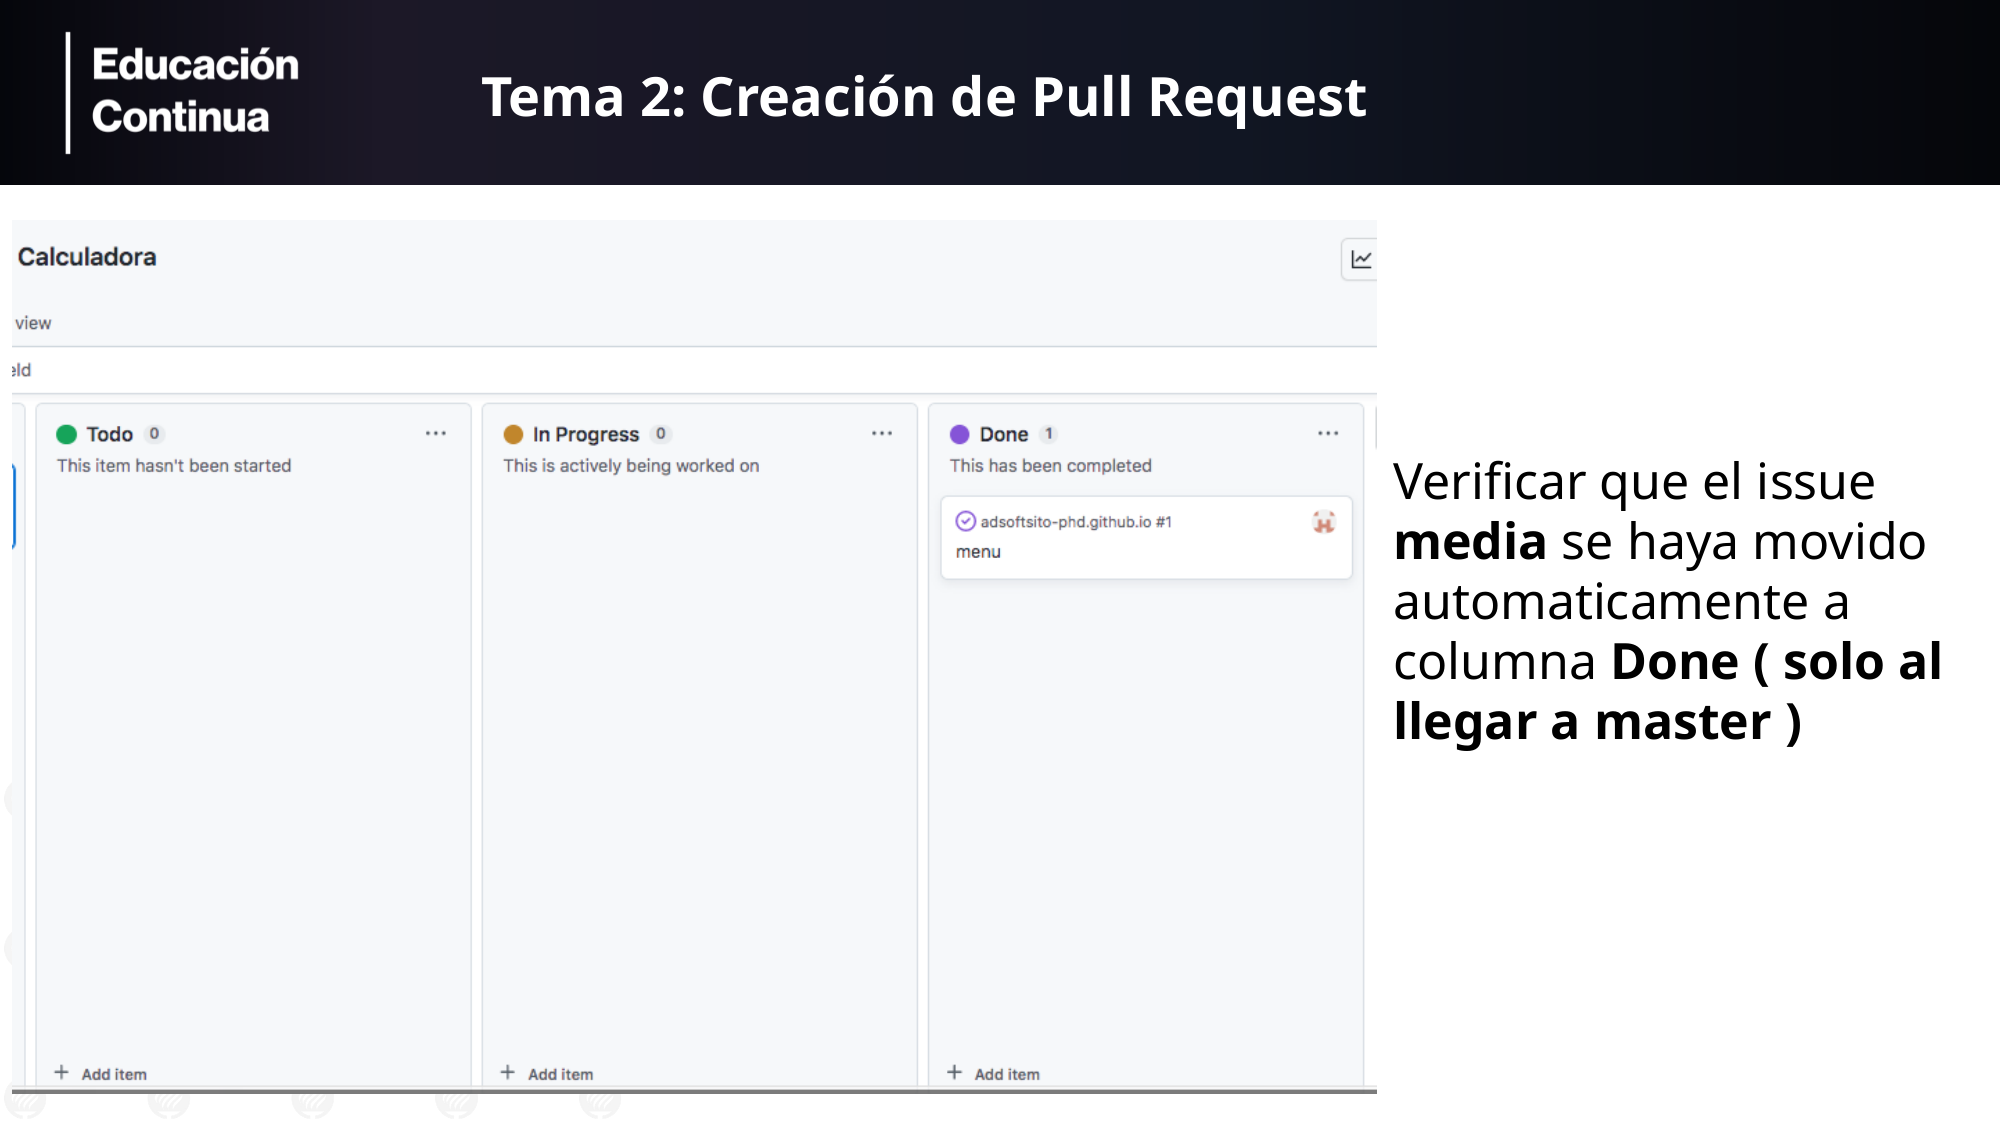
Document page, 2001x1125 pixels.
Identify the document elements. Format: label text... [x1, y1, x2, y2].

picture [0, 0, 2000, 185]
picture [0, 220, 1377, 1124]
list Verificar que el issue media se haya movido automaticamente a columna Done ( solo al llegar a master ) [1378, 178, 2000, 1119]
title Tema 2: Creación de Pull Request [466, 37, 2000, 146]
